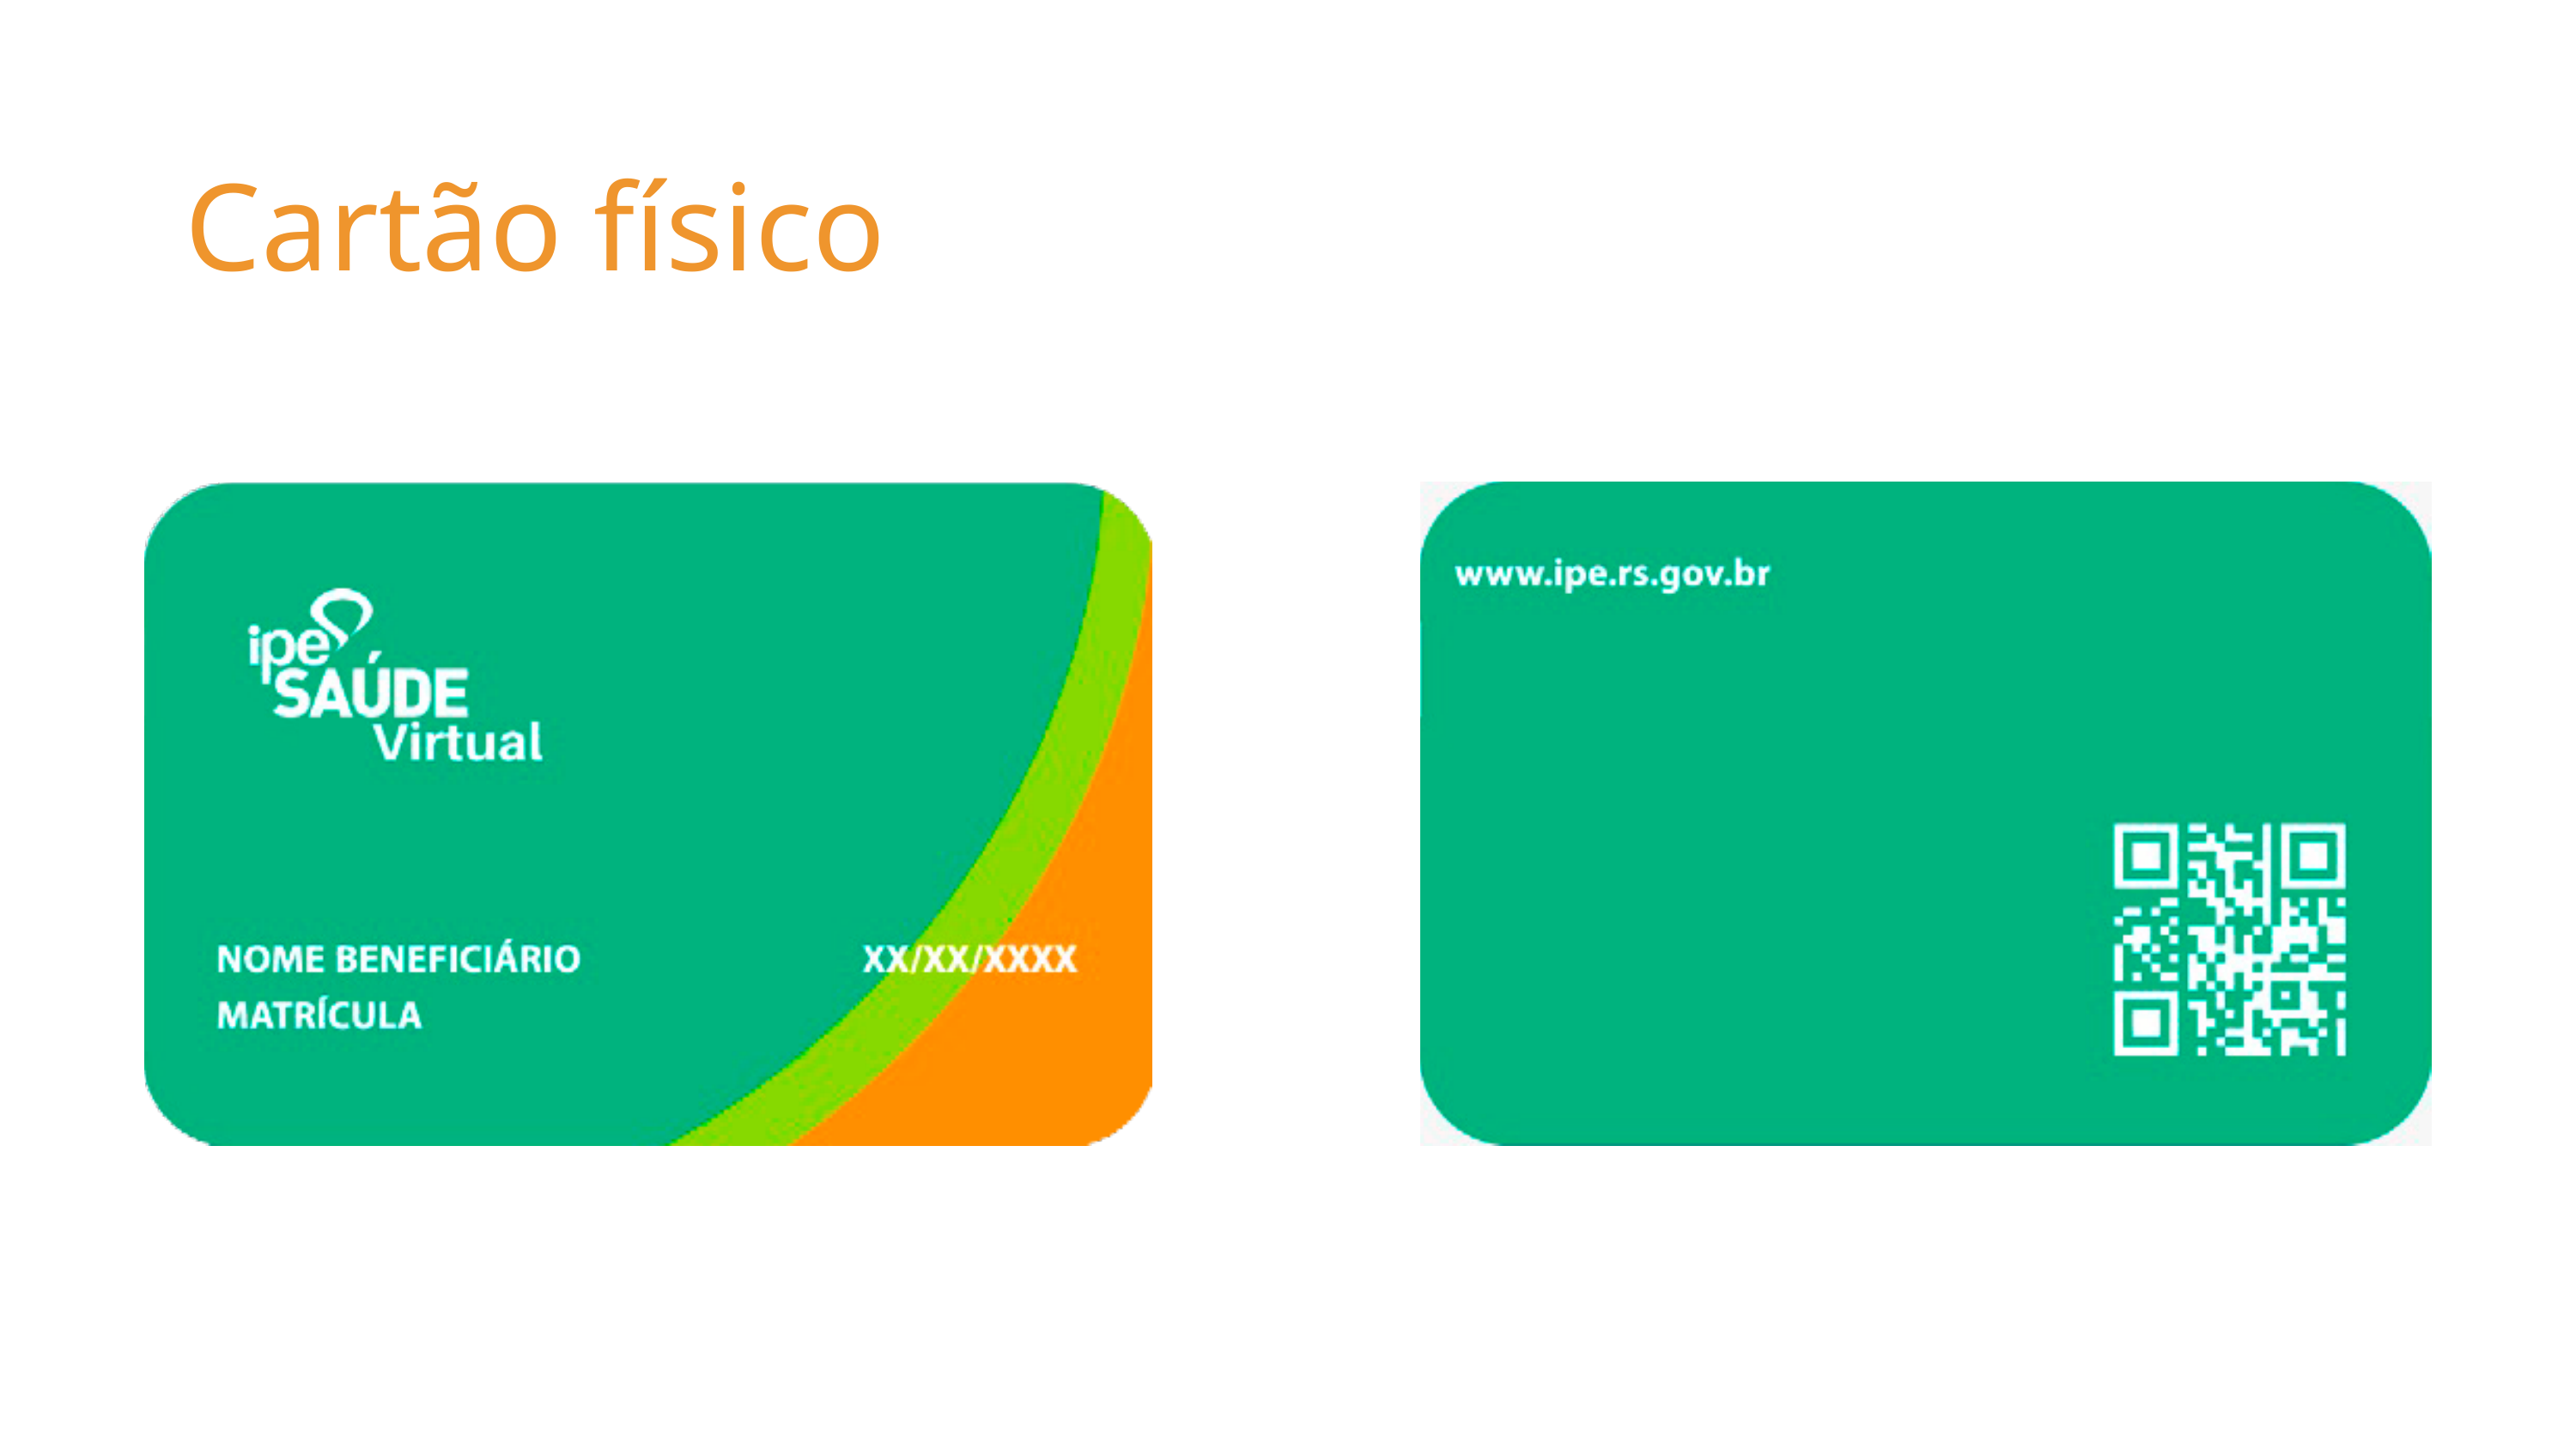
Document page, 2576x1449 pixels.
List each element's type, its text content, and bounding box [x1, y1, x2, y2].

picture [1419, 482, 2432, 1146]
text_box Cartão físico [144, 125, 927, 295]
picture [144, 482, 1152, 1146]
